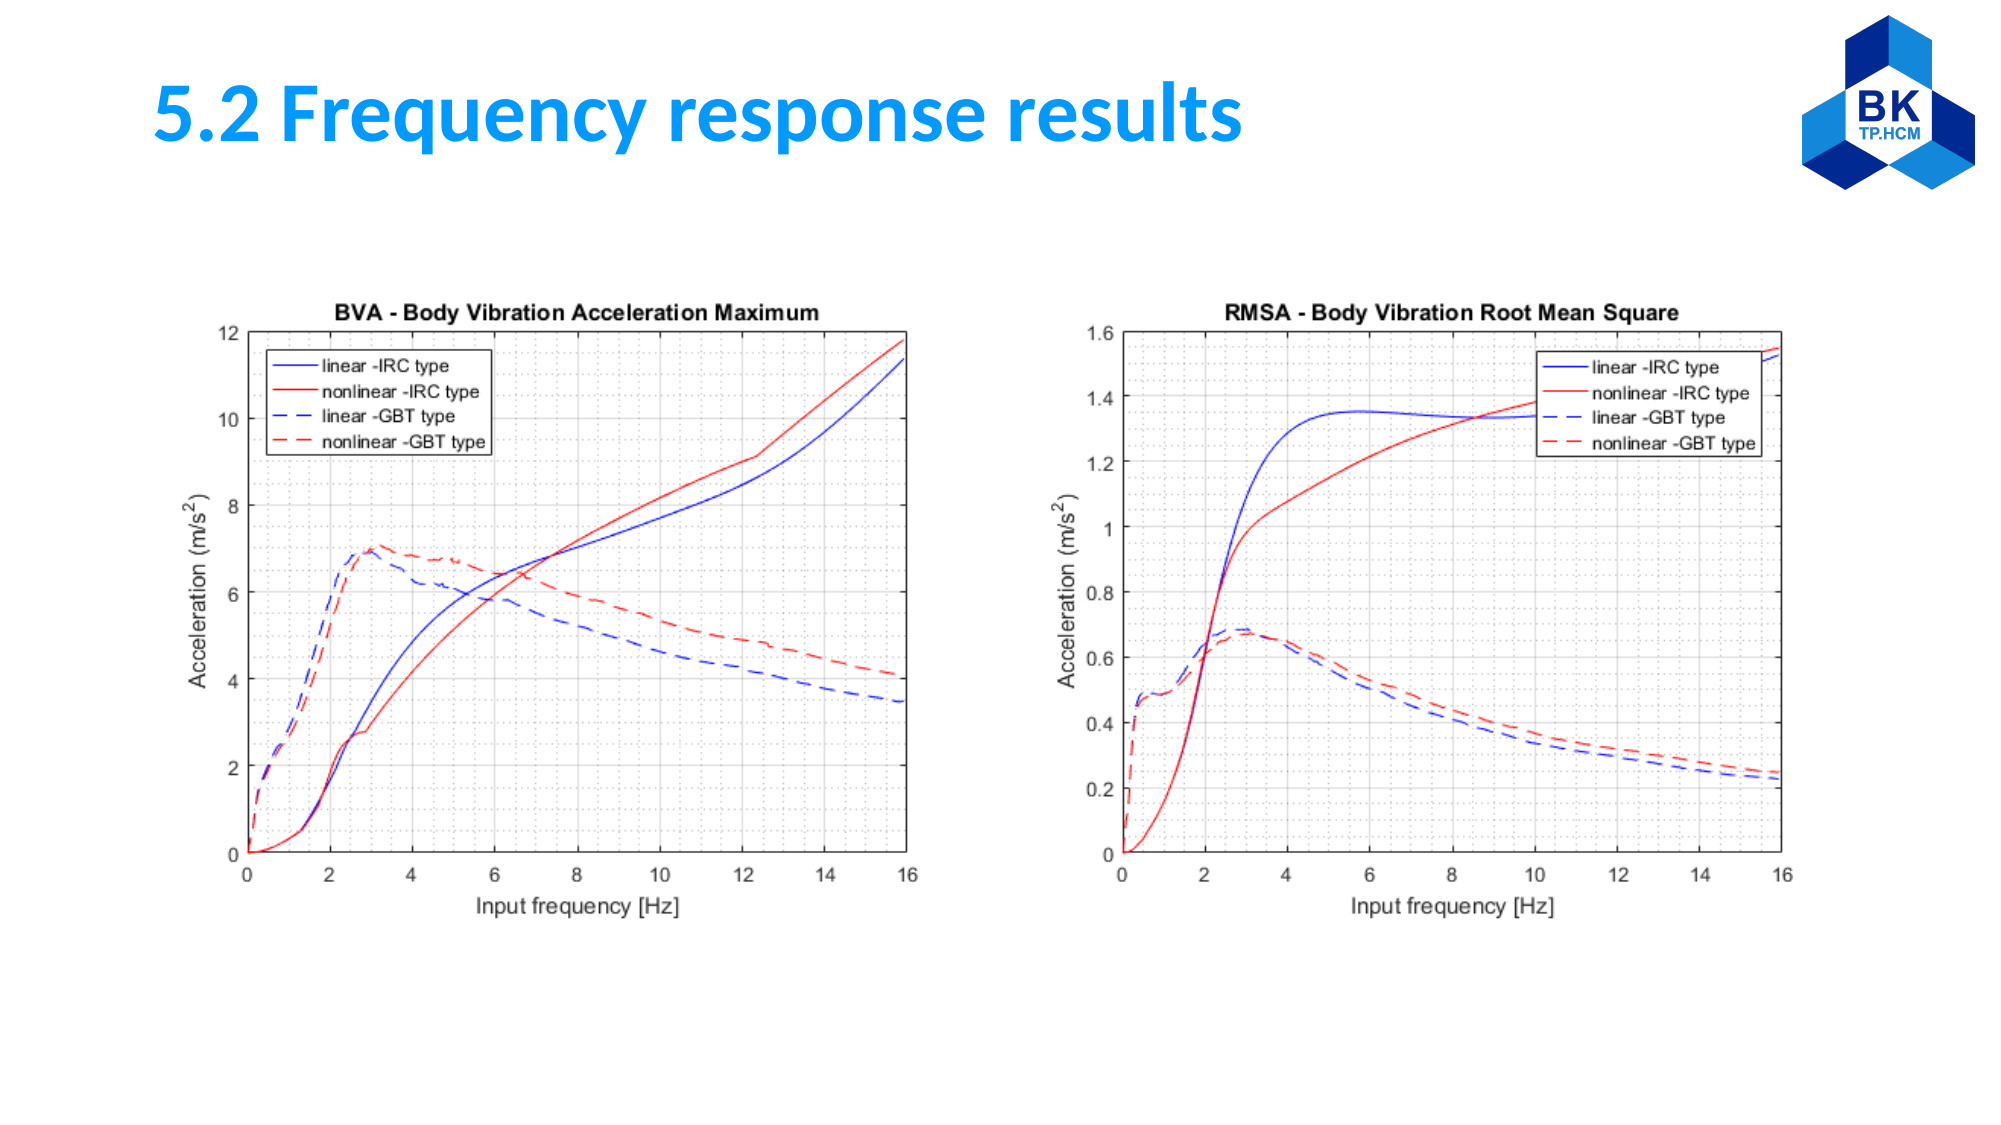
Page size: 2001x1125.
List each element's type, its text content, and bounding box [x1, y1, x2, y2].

title 5.2 Frequency response results [137, 59, 1863, 168]
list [137, 284, 988, 923]
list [1012, 284, 1863, 923]
picture [1802, 15, 1975, 190]
